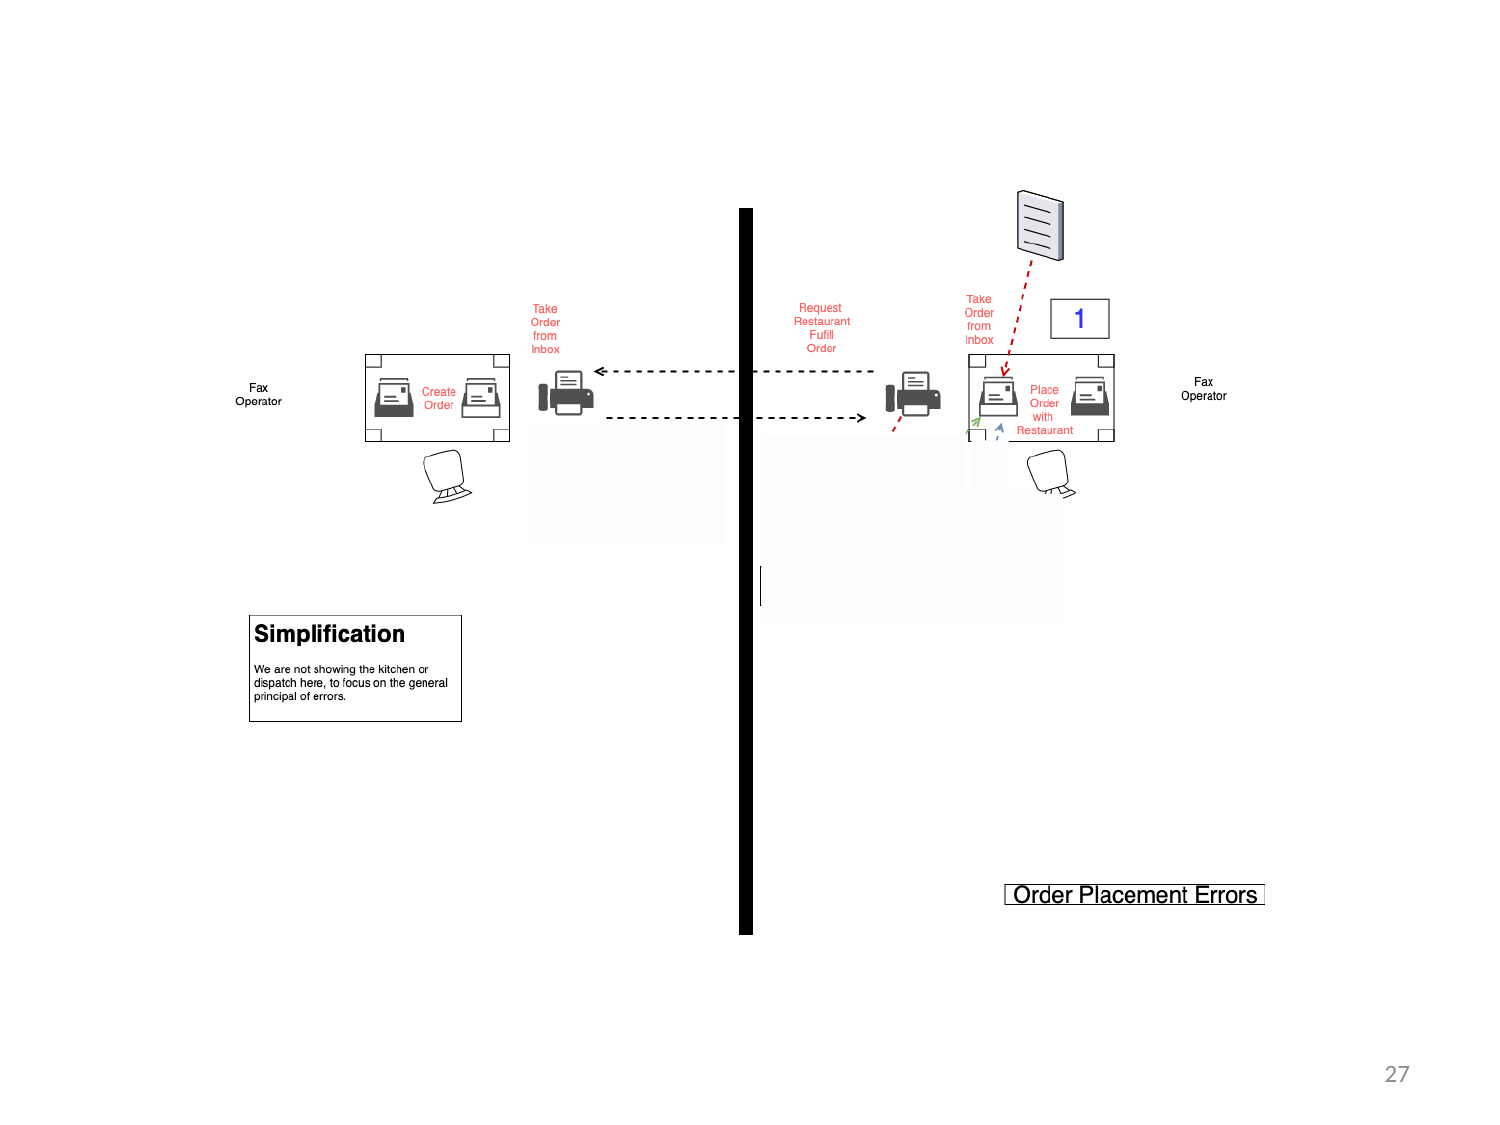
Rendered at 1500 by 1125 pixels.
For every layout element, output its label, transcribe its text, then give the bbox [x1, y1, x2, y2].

slide_number 27 [1074, 1042, 1425, 1103]
picture [235, 189, 1265, 935]
